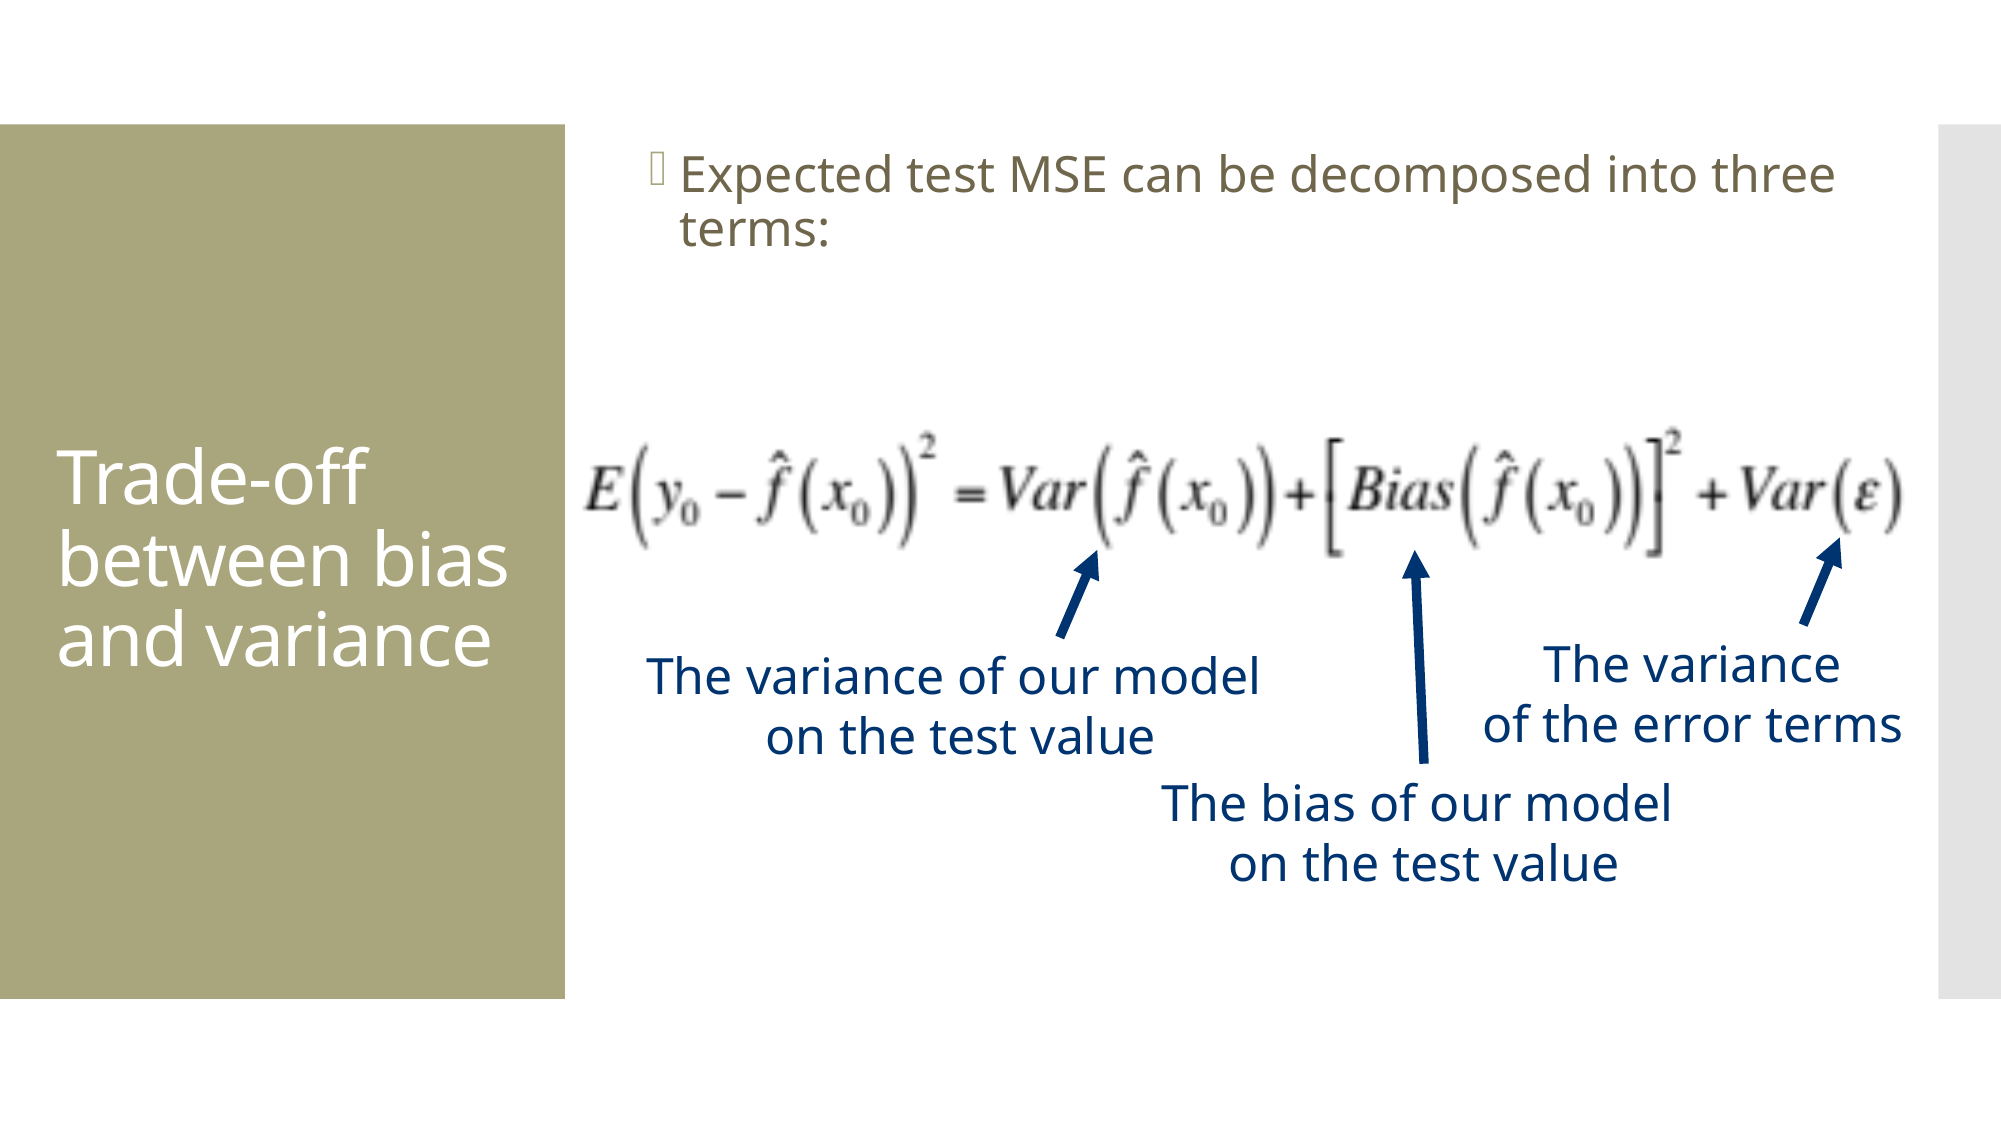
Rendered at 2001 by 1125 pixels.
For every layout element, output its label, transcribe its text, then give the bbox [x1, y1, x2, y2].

list Expected test MSE can be decomposed into three terms: [634, 563, 1869, 982]
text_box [669, 563, 1252, 774]
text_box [1494, 563, 1892, 762]
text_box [1178, 563, 1670, 901]
title Trade-off between bias and variance [41, 184, 525, 940]
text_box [576, 411, 1906, 563]
list Expected test MSE can be decomposed into three terms: [634, 141, 1869, 411]
